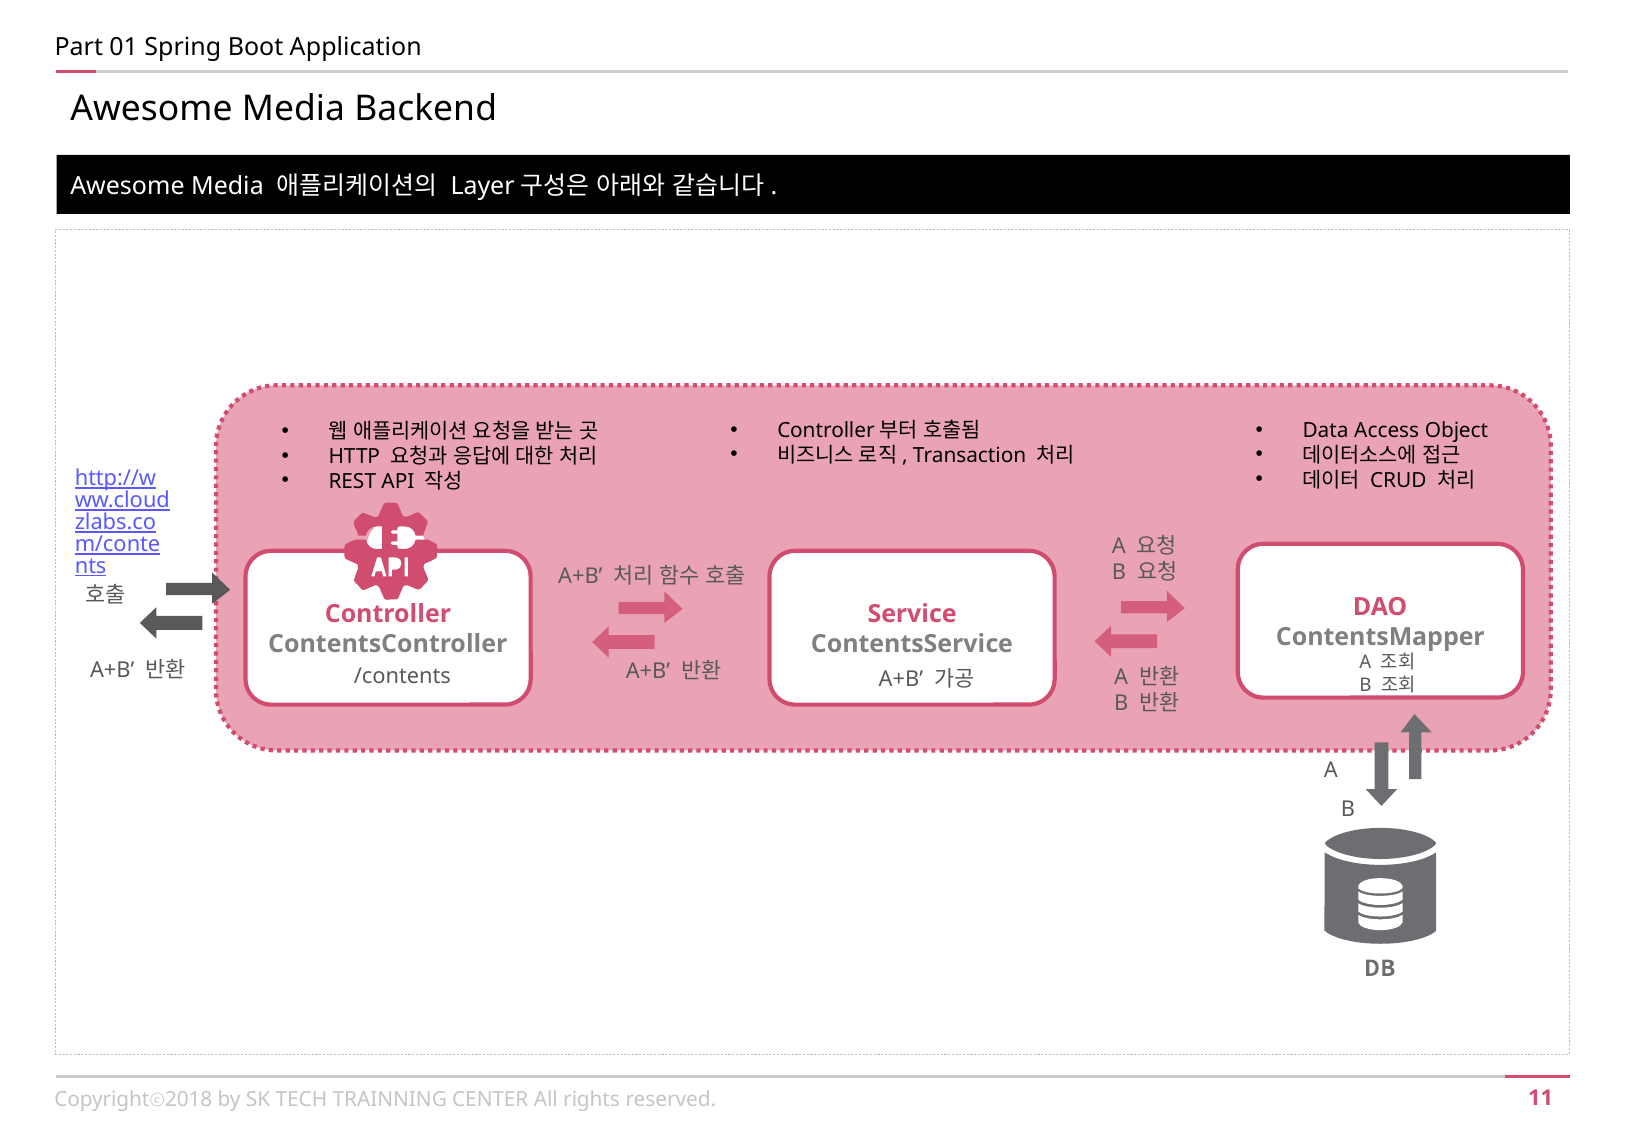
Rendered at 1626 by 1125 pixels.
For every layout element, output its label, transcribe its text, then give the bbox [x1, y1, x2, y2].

text_box 웹 애플리케이션 요청을 받는 곳 HTTP 요청과 응답에 대한 처리 REST API 작성 [266, 410, 614, 500]
text_box A 요청 B 요청 [1097, 523, 1192, 591]
text_box Controller부터 호출됨 비즈니스 로직, Transaction 처리 [715, 408, 1090, 499]
list Part 01 Spring Boot Application [40, 30, 937, 78]
text_box A+B’ 처리 함수 호출 [543, 554, 761, 596]
text_box A+B’ 가공 [863, 656, 990, 698]
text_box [344, 502, 438, 601]
text_box Service ContentsService [767, 548, 1057, 707]
text_box [1365, 742, 1398, 806]
text_box [618, 596, 683, 623]
text_box [166, 572, 231, 604]
text_box A 조회 B 조회 [1344, 642, 1431, 703]
text_box [139, 607, 203, 639]
text_box [1120, 590, 1185, 623]
text_box Data Access Object 데이터소스에 접근 데이터 CRUD 처리 [1240, 408, 1504, 499]
text_box A+B’ 반환 [75, 648, 201, 689]
list Awesome Media Backend [56, 77, 1585, 142]
text_box http://www.cloudzlabs.com/contents 호출 [59, 456, 187, 527]
text_box Controller ContentsController [243, 548, 533, 707]
text_box [592, 626, 655, 658]
text_box [213, 383, 1553, 753]
text_box A [1309, 748, 1353, 790]
text_box DAO ContentsMapper [1235, 541, 1526, 700]
text_box A+B’ 반환 [611, 649, 737, 691]
text_box B [1326, 786, 1370, 826]
list Awesome Media 애플리케이션의 Layer구성은 아래와 같습니다. [56, 154, 1570, 214]
text_box [1094, 625, 1158, 657]
footer Copyrightⓒ2018 by SK TECH TRAINNING CENTER All rights reserved. [39, 1072, 895, 1124]
text_box [1400, 714, 1432, 780]
text_box A 반환 B 반환 [1099, 654, 1195, 723]
text_box /contents [339, 654, 466, 696]
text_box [1324, 827, 1437, 977]
